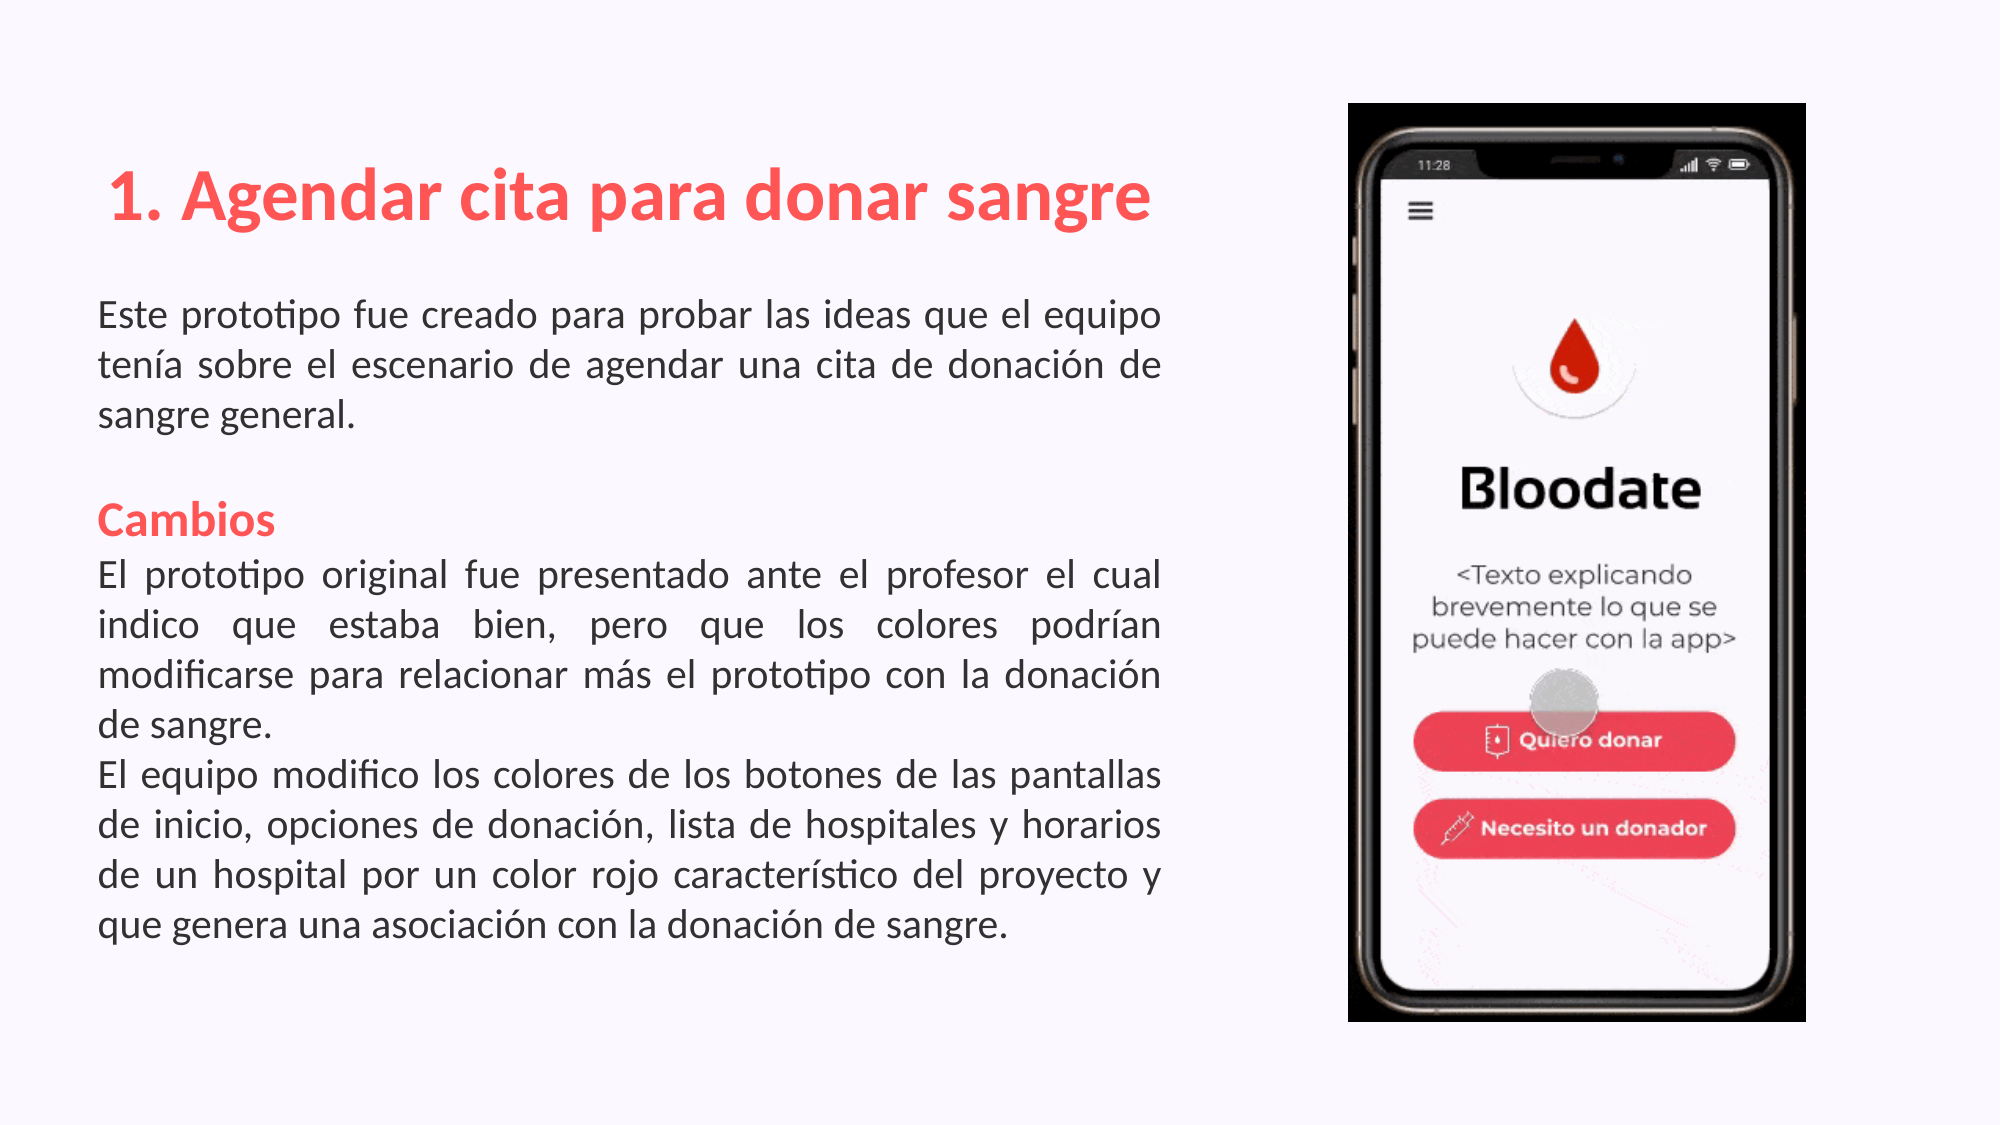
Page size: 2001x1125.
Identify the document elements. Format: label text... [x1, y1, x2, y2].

text_box 1. Agendar cita para donar sangre [91, 138, 1169, 244]
picture [1348, 103, 1806, 1022]
text_box Este prototipo fue creado para probar las ideas que el equipo tenía sobre el escenario de agendar una cita de donación de sangre general. Cambios El prototipo original fue presentado ante el profesor el cual indico que estaba bien, pero que los colores podrían modificarse para relacionar más el prototipo con la donación de sangre. El equipo modifico los colores de los botones de las pantallas de inicio, opciones de donación, lista de hospitales y horarios de un hospital por un color rojo característico del proyecto y que genera una asociación con la donación de sangre. [82, 279, 1178, 955]
